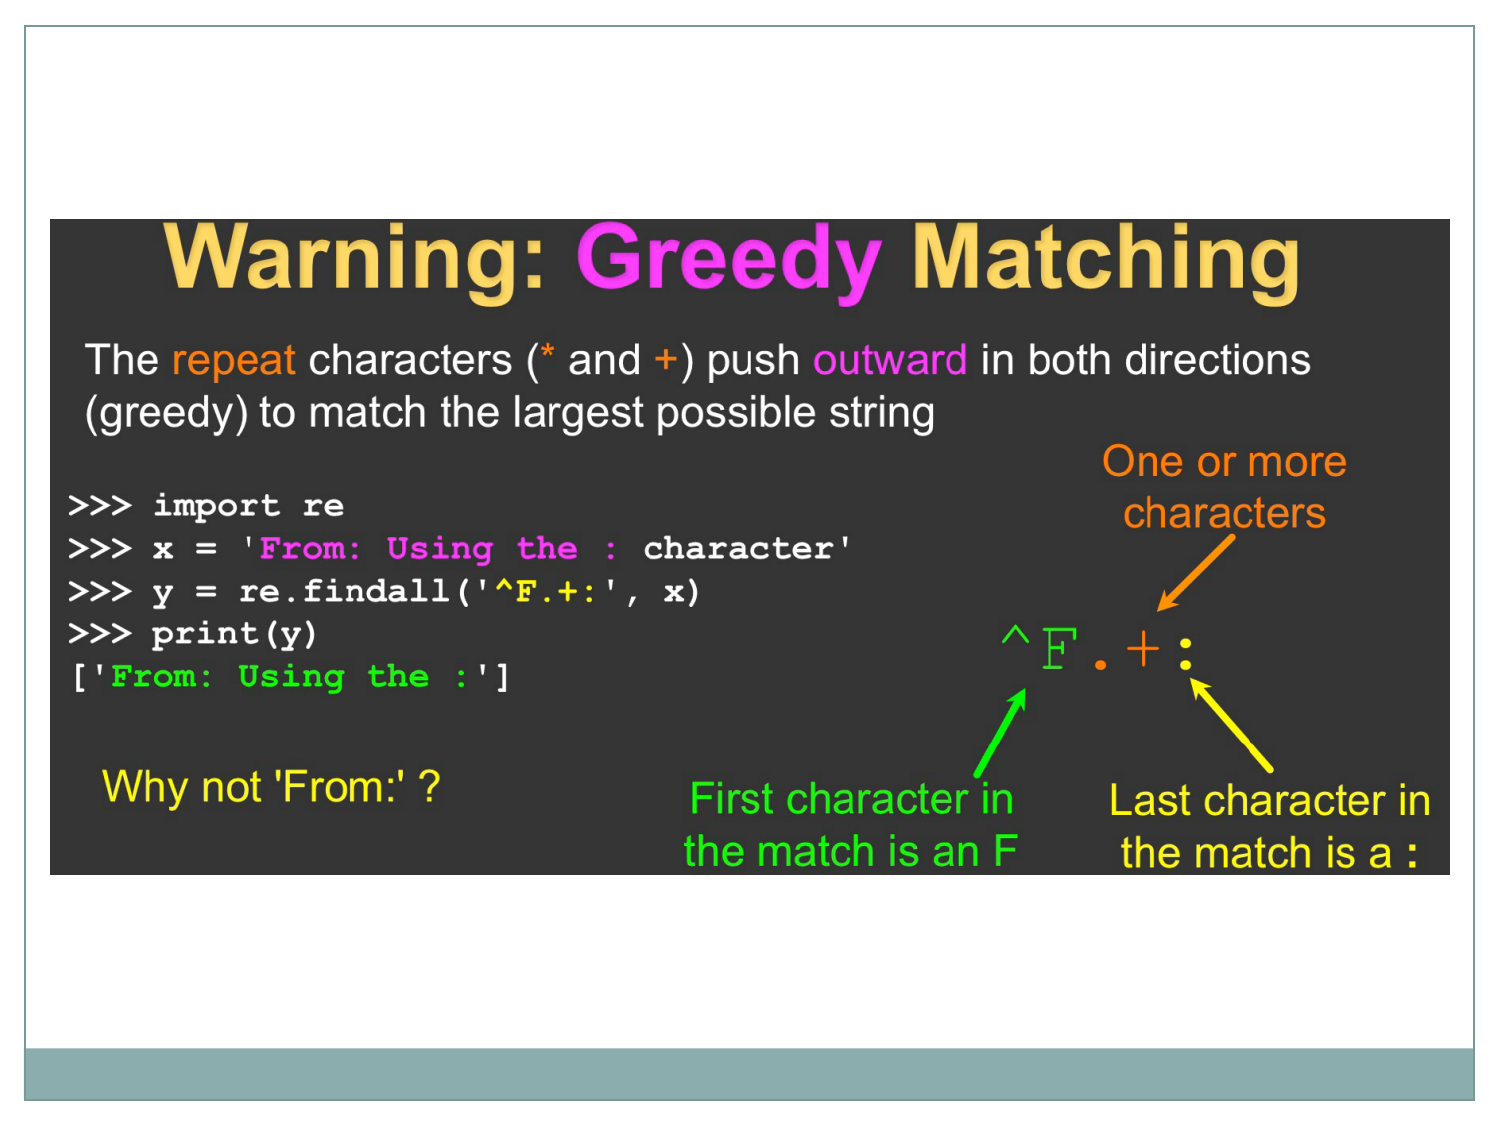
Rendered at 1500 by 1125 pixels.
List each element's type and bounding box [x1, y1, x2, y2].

picture [49, 219, 1451, 875]
